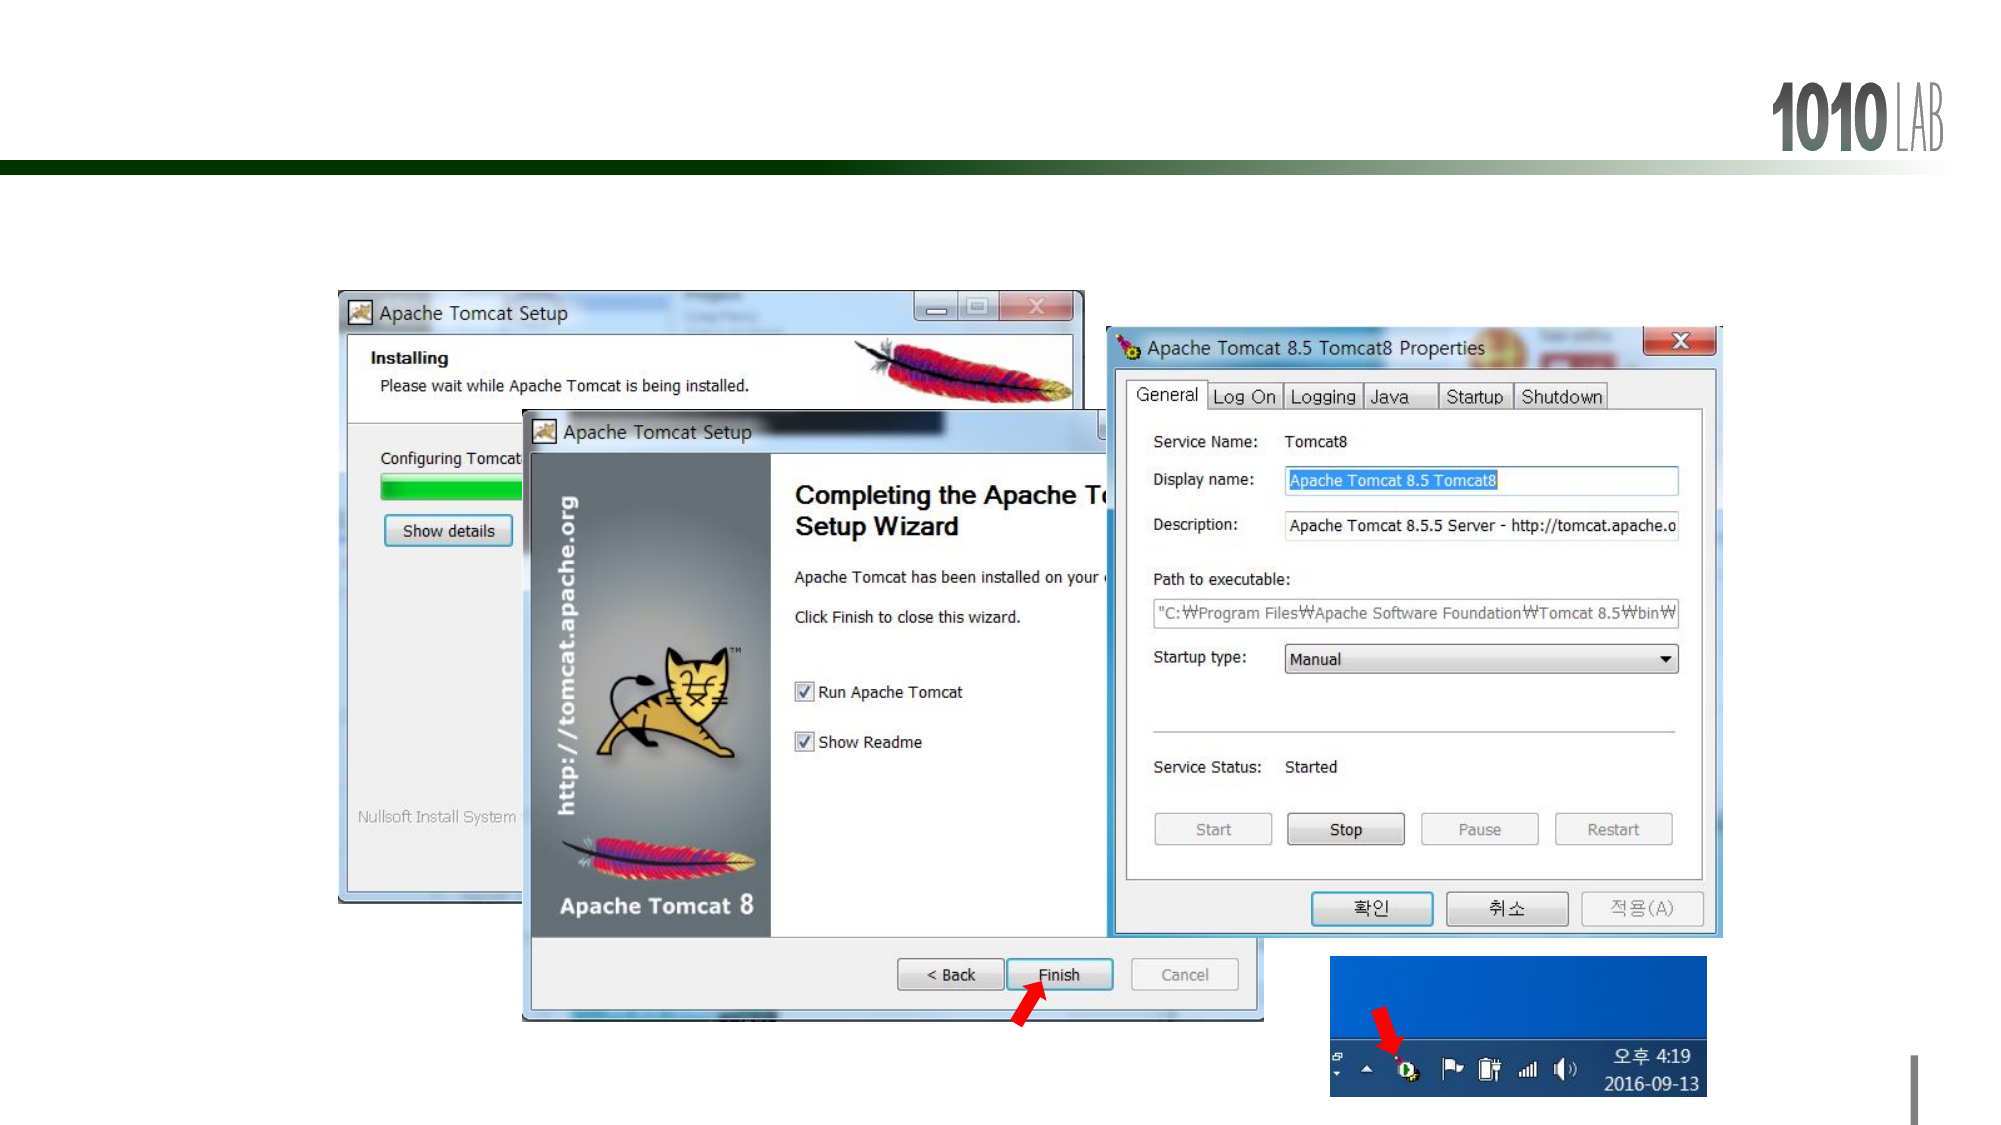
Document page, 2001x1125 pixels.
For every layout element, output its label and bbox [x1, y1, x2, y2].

picture [1106, 326, 1723, 938]
picture [338, 290, 1085, 904]
text_box [522, 409, 1264, 1027]
text_box [1330, 956, 1707, 1097]
